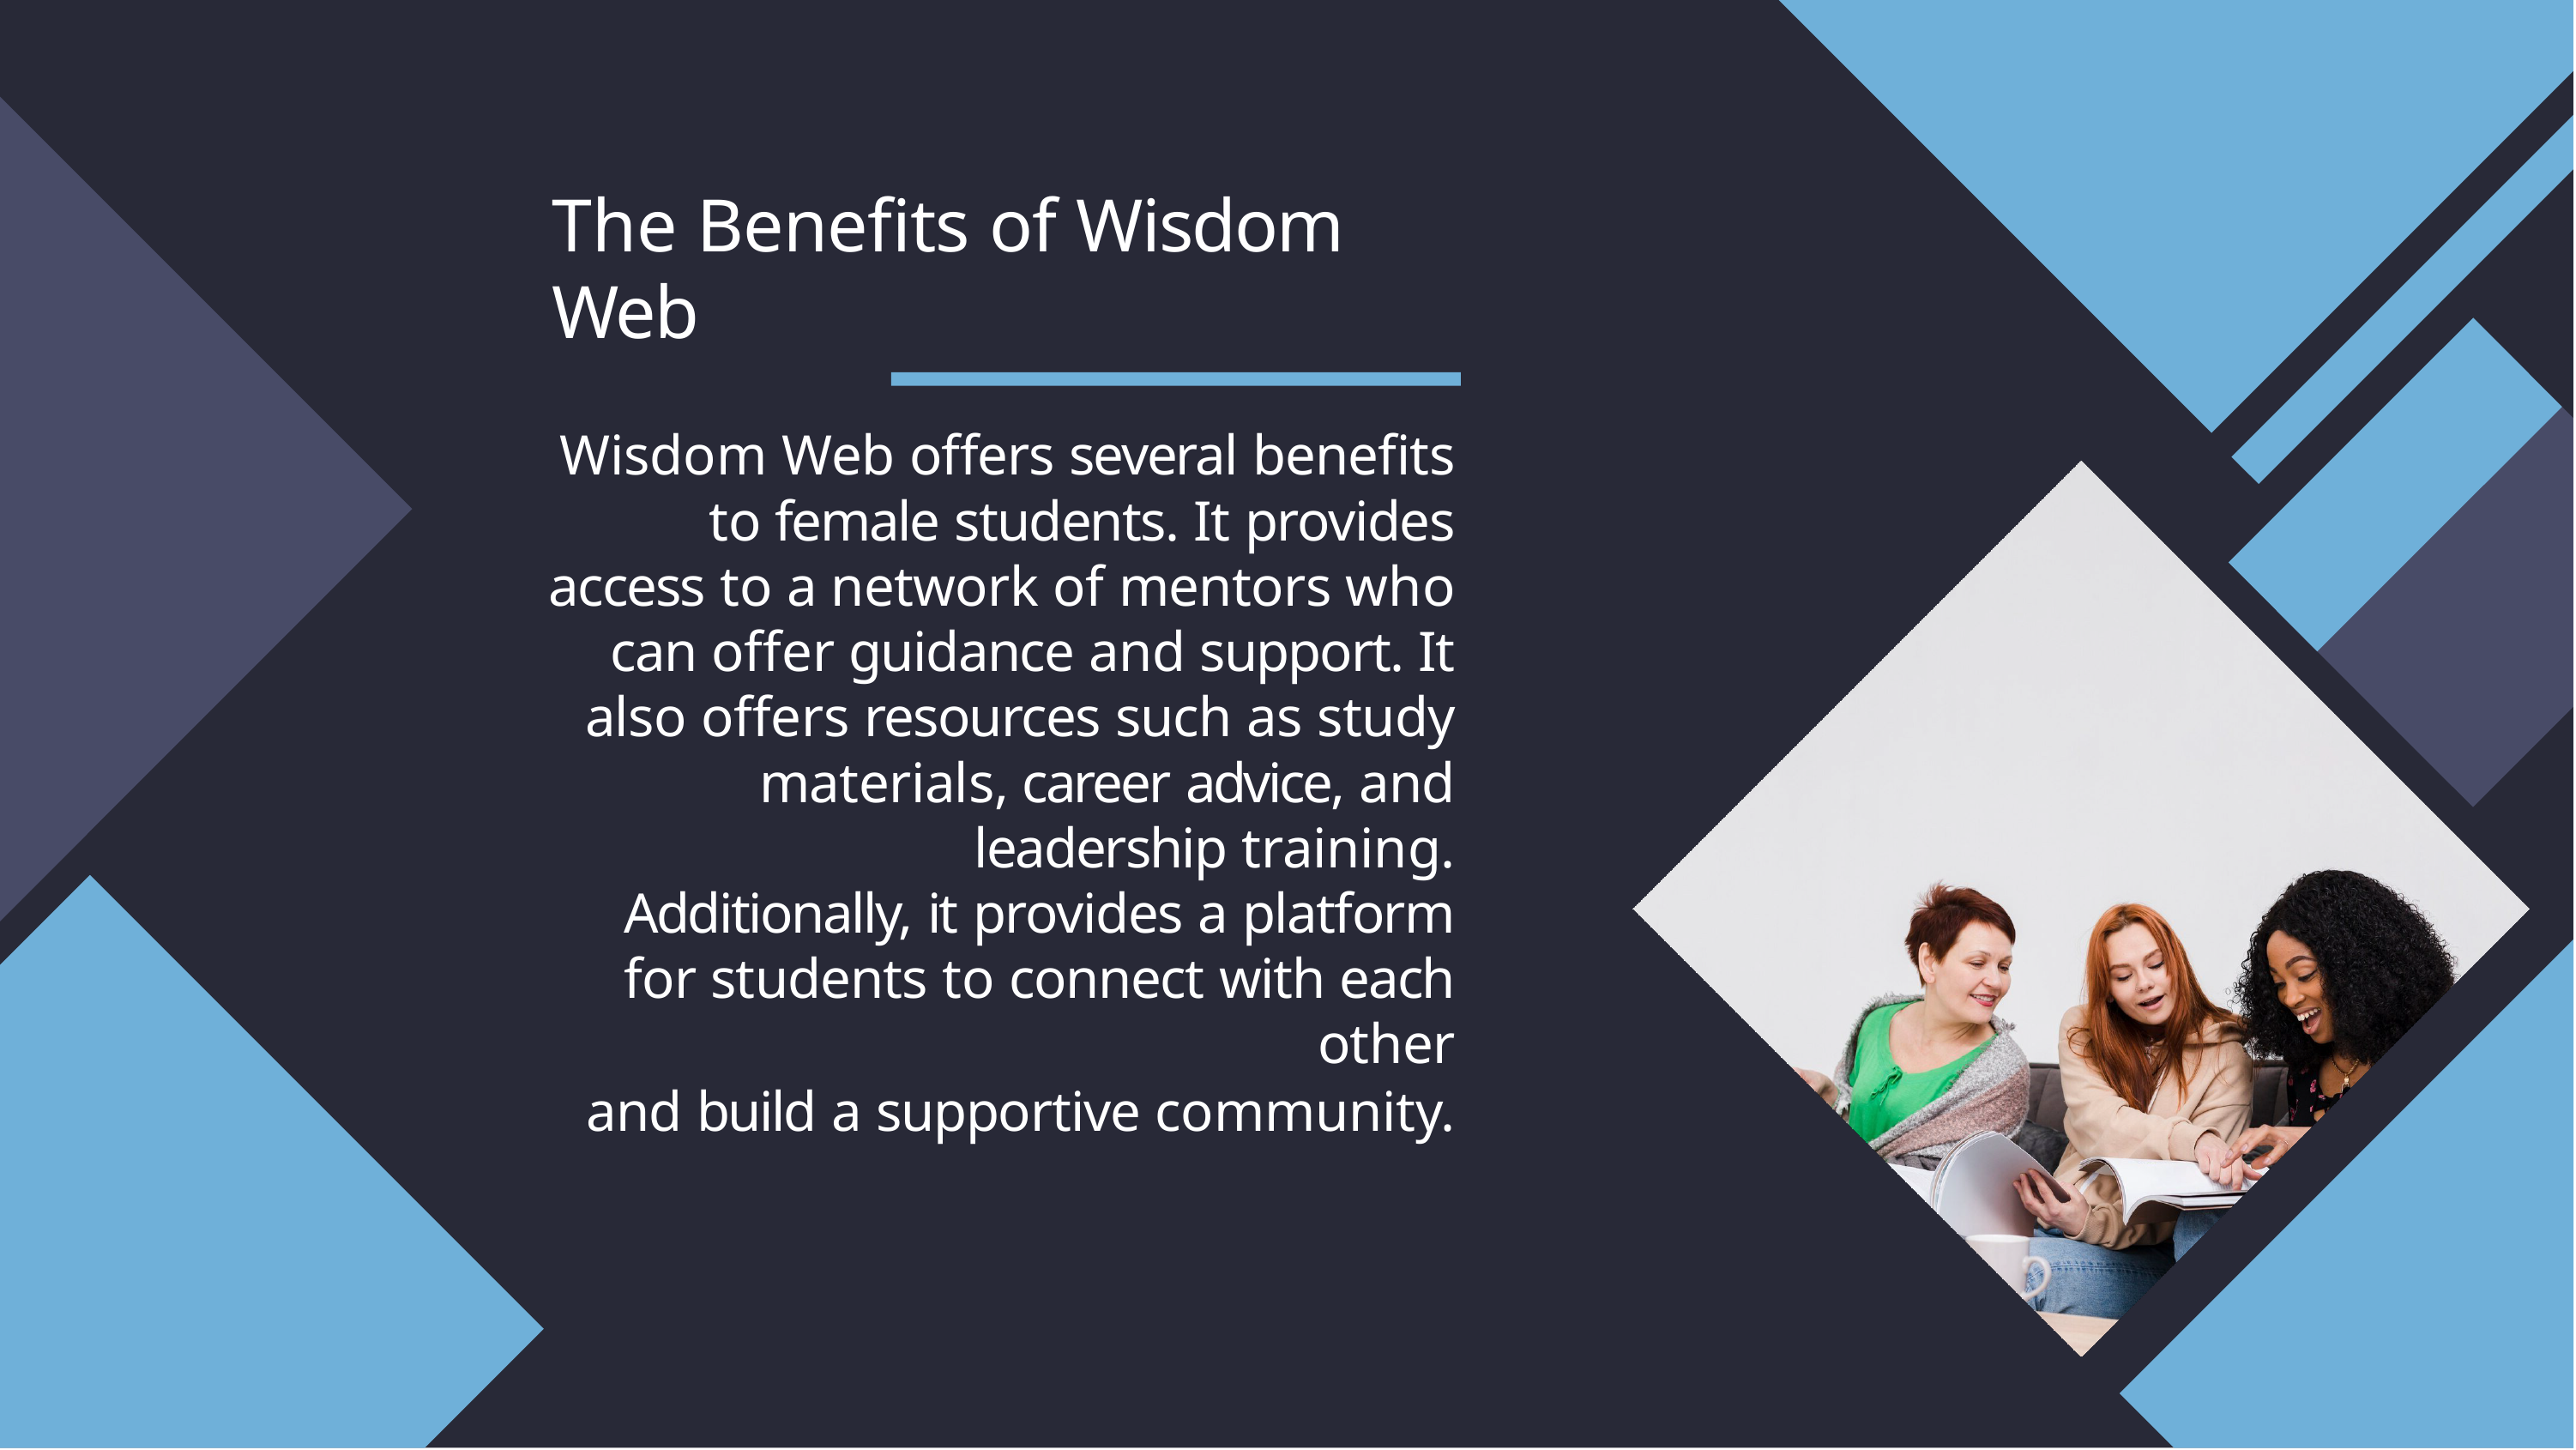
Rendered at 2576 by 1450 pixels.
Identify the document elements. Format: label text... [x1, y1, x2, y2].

title The Benefits of Wisdom Web [551, 178, 1458, 422]
text_box Wisdom Web offers several beneﬁts to female students. It provides access to a network of mentors who can offer guidance and support. It also offers resources such as study materials, career advice, and leadership training. Additionally, it provides a platform for students to connect with each other and build a supportive community. [551, 419, 1457, 1142]
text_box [1632, 114, 2574, 1357]
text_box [1778, 0, 2574, 114]
text_box [890, 372, 1461, 386]
text_box [2119, 1363, 2574, 1448]
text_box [0, 96, 545, 1448]
